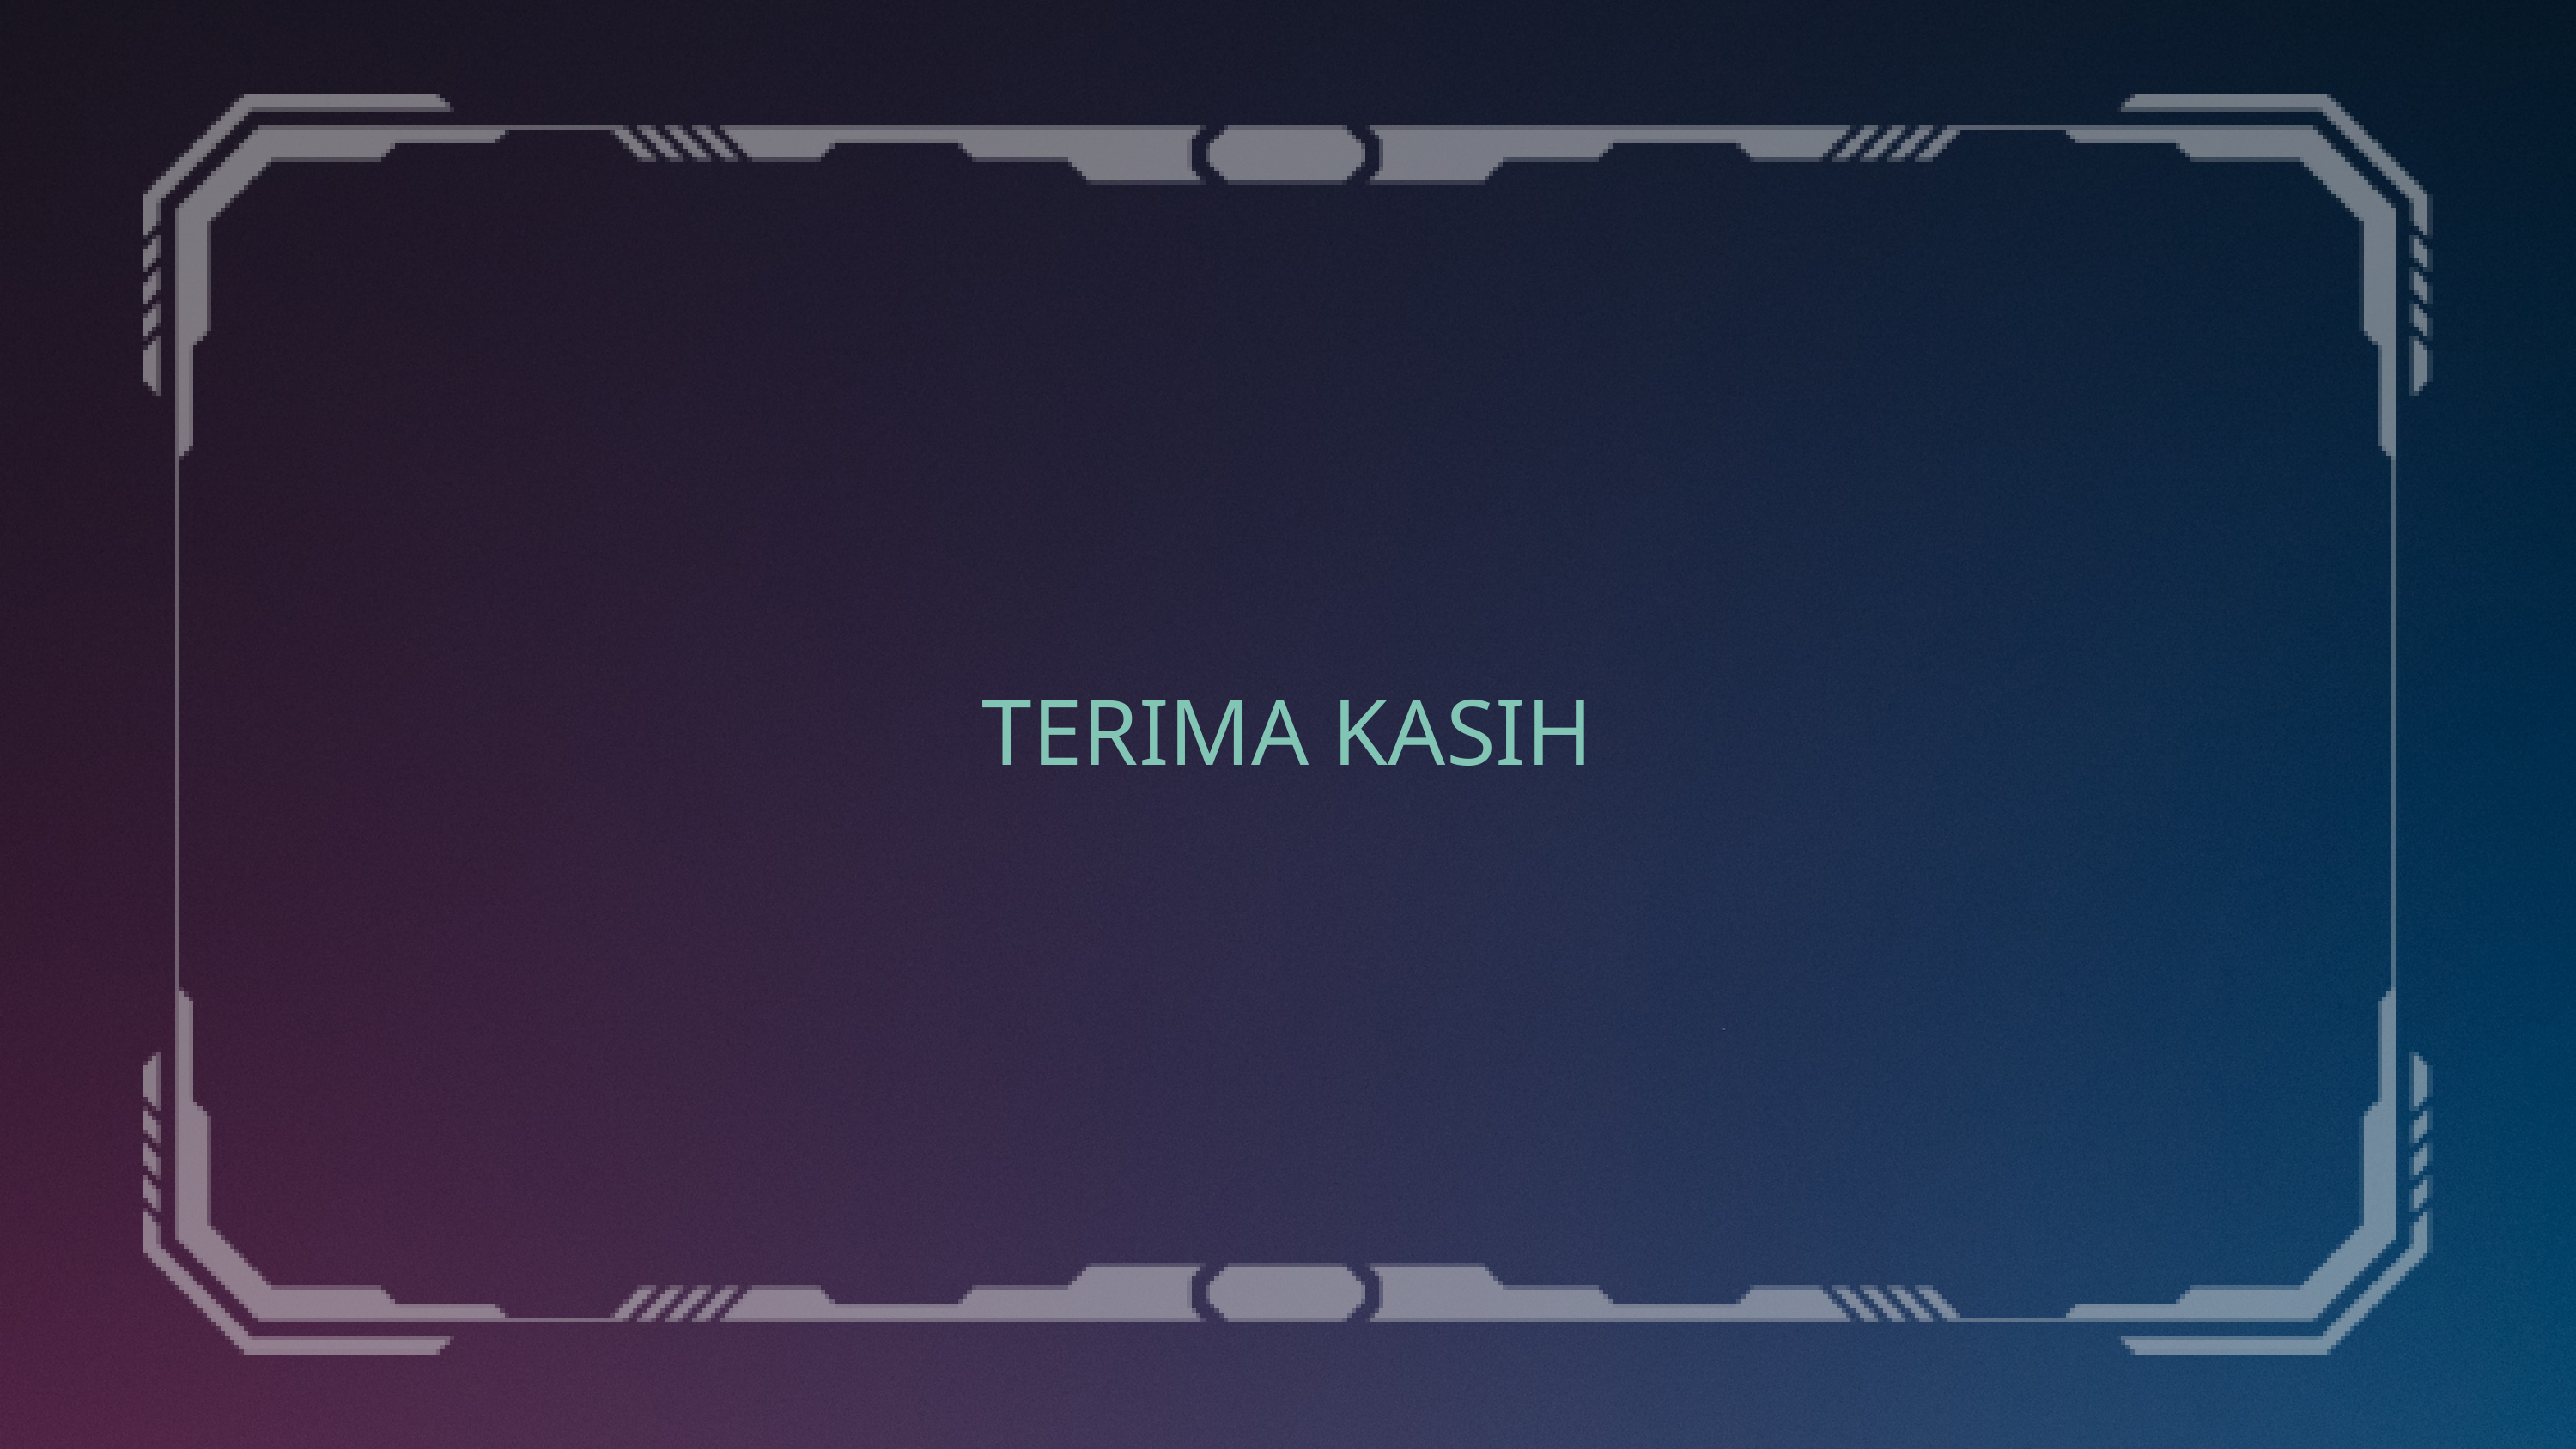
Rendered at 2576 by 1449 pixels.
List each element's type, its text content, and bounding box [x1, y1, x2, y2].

text_box [143, 94, 2433, 1355]
text_box TERIMA KASIH [398, 657, 2178, 784]
text_box [0, 0, 2576, 1449]
